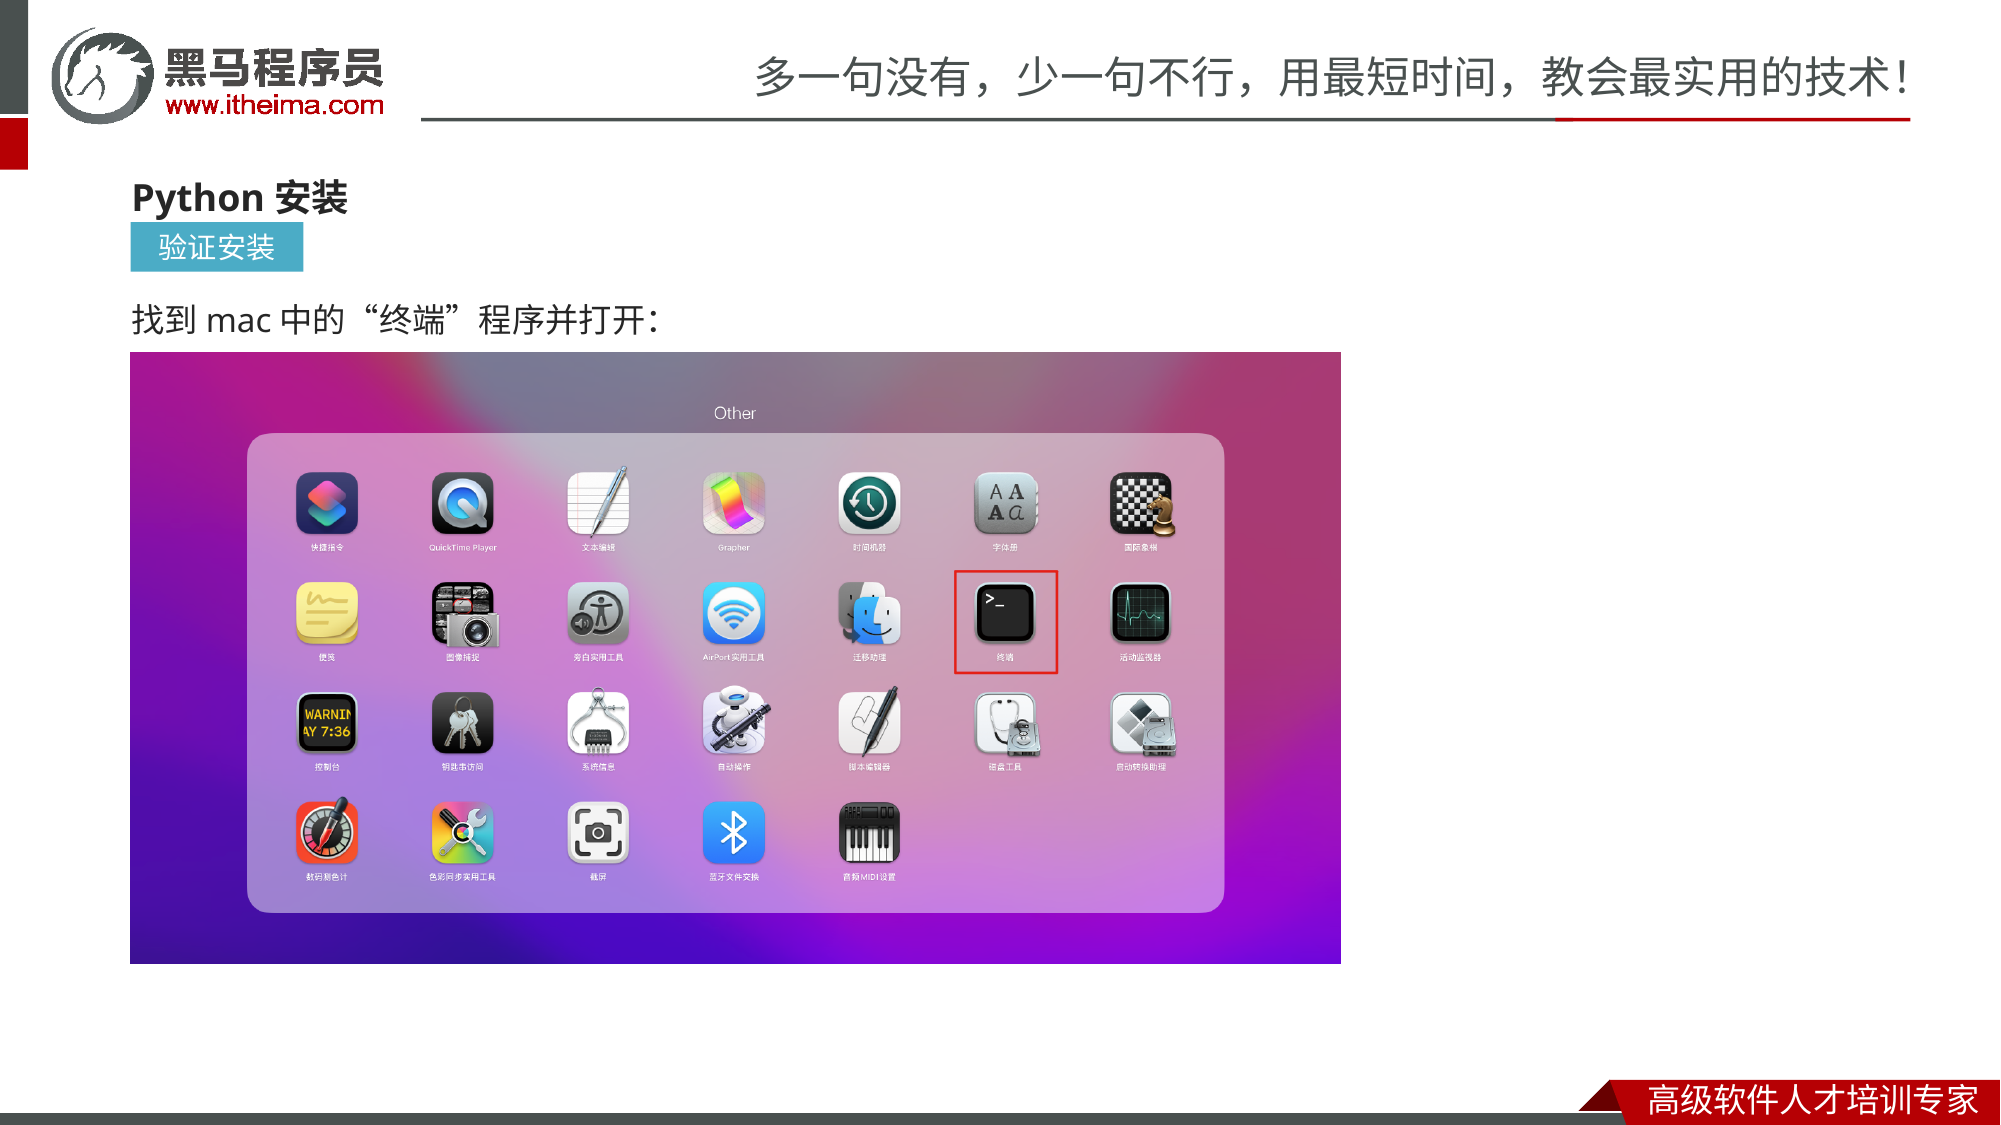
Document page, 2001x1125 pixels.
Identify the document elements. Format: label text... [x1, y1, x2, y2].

list 找到mac中的“终端”程序并打开： [116, 271, 1872, 964]
text_box 验证安装 [129, 220, 305, 274]
list Python安装 [116, 154, 1872, 239]
picture [130, 352, 1342, 964]
picture [50, 26, 384, 125]
